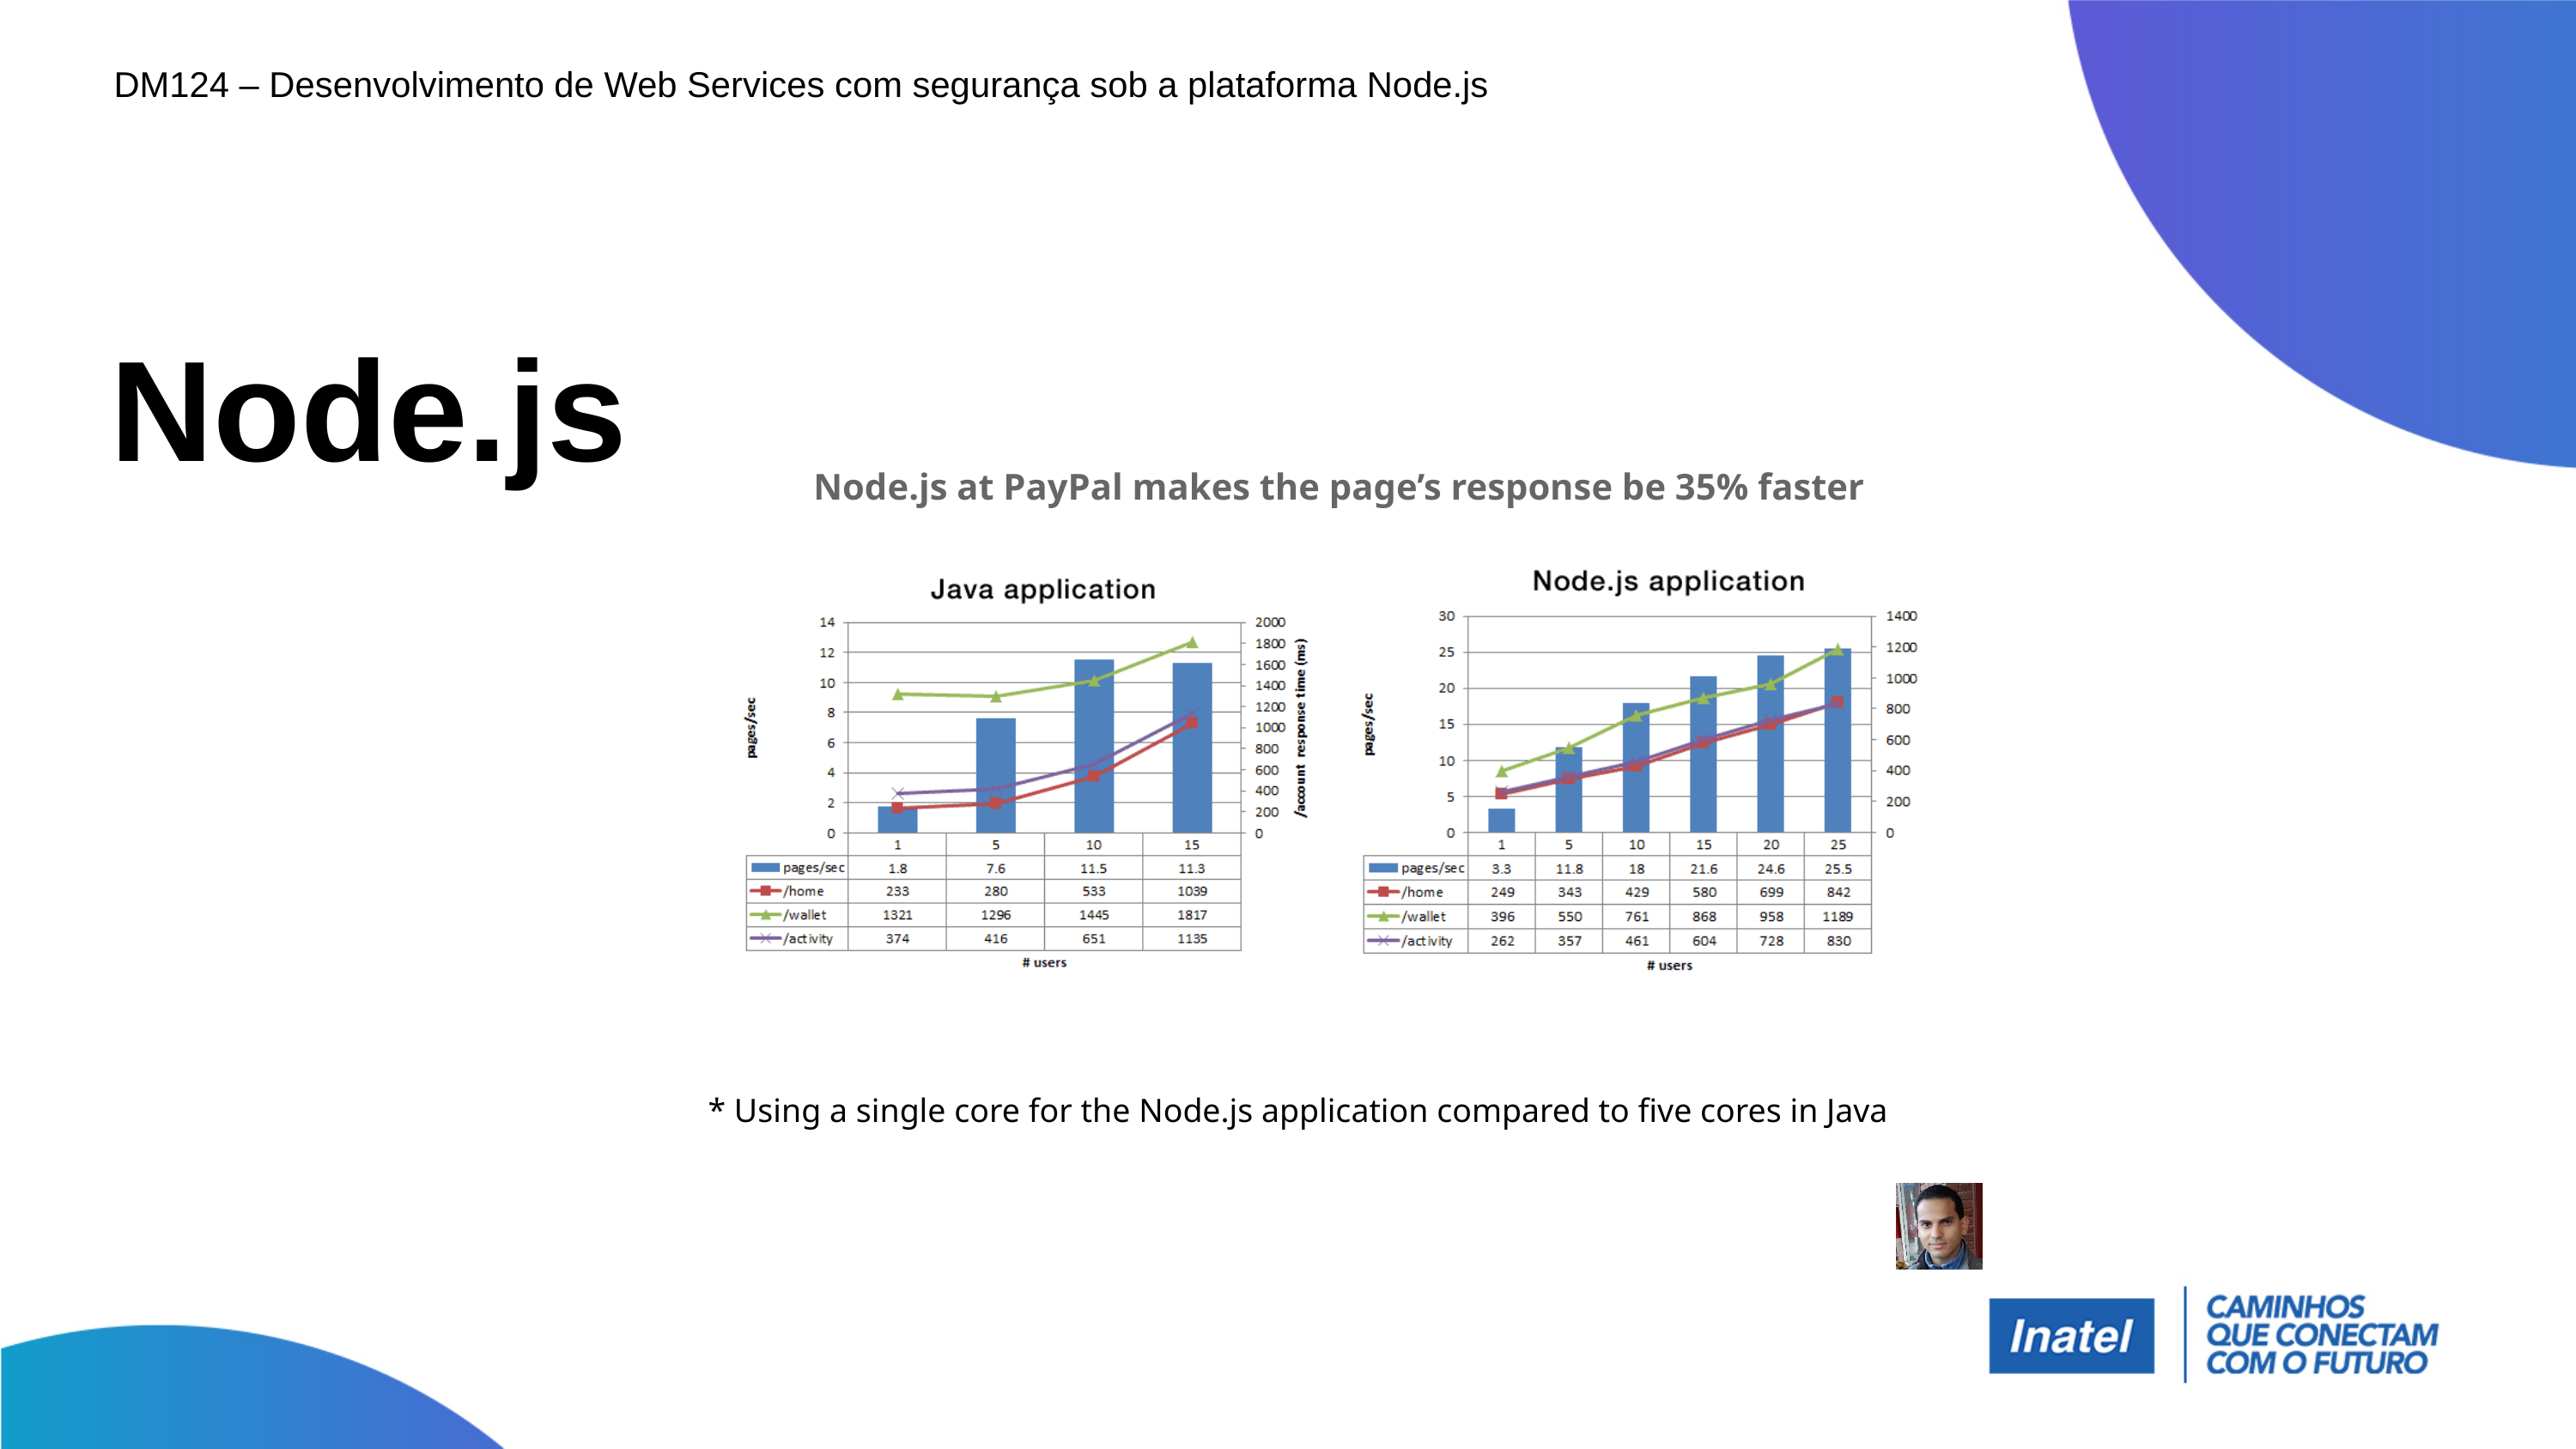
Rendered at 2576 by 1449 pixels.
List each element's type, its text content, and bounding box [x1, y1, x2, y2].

picture [0, 0, 2576, 1449]
title Node.js [97, 329, 2333, 479]
text_box Node.js at PayPal makes the page’s response be 35% faster [695, 404, 1984, 566]
text_box * Using a single core for the Node.js application compared to five cores in Java [695, 1076, 1984, 1130]
list DM124 – Desenvolvimento de Web Services com segurança sob a plataforma Node.js [100, 55, 2008, 167]
